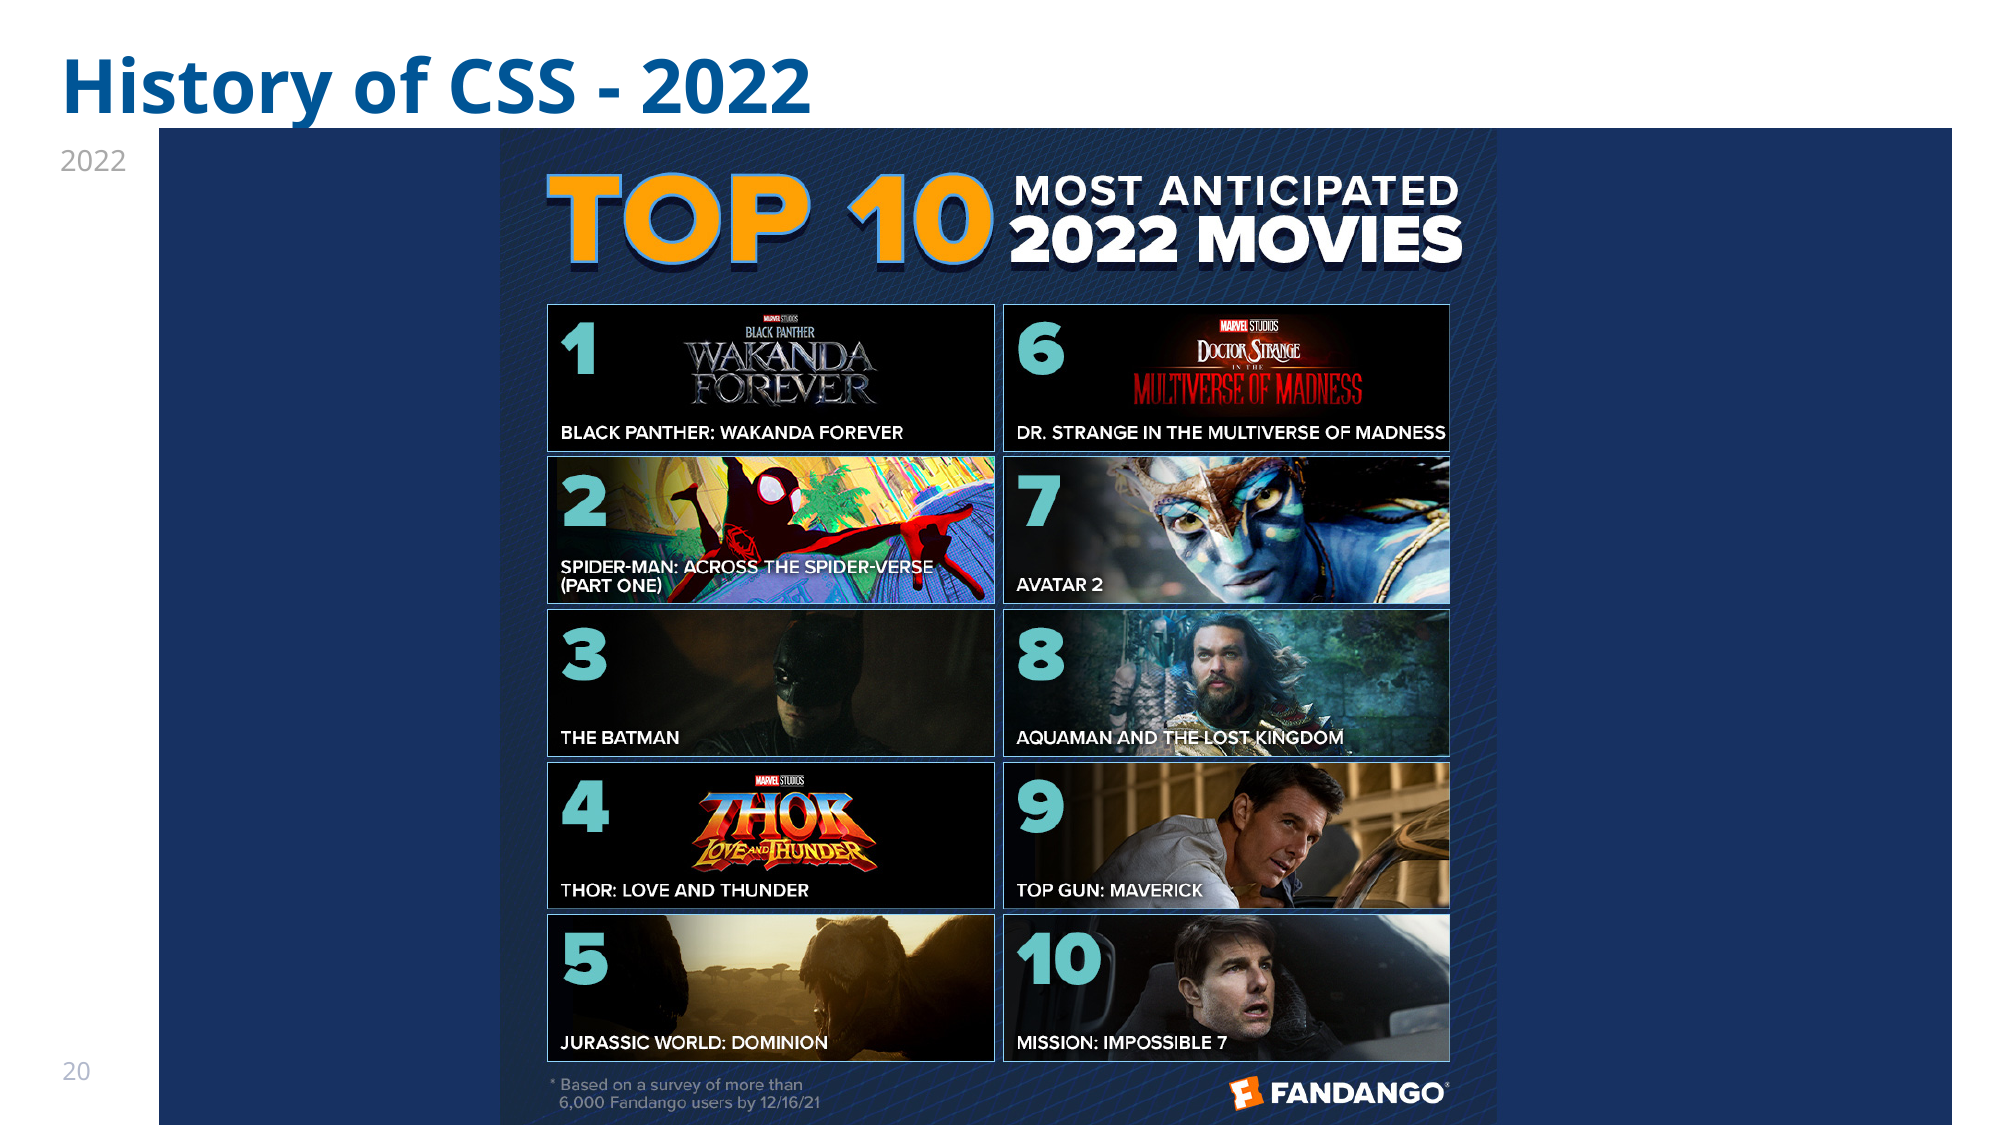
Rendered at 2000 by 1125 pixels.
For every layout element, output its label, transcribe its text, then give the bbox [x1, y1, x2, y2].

subtitle 2022 [45, 0, 1953, 494]
slide_number 20 [47, 1042, 153, 1103]
picture [159, 128, 1953, 1125]
